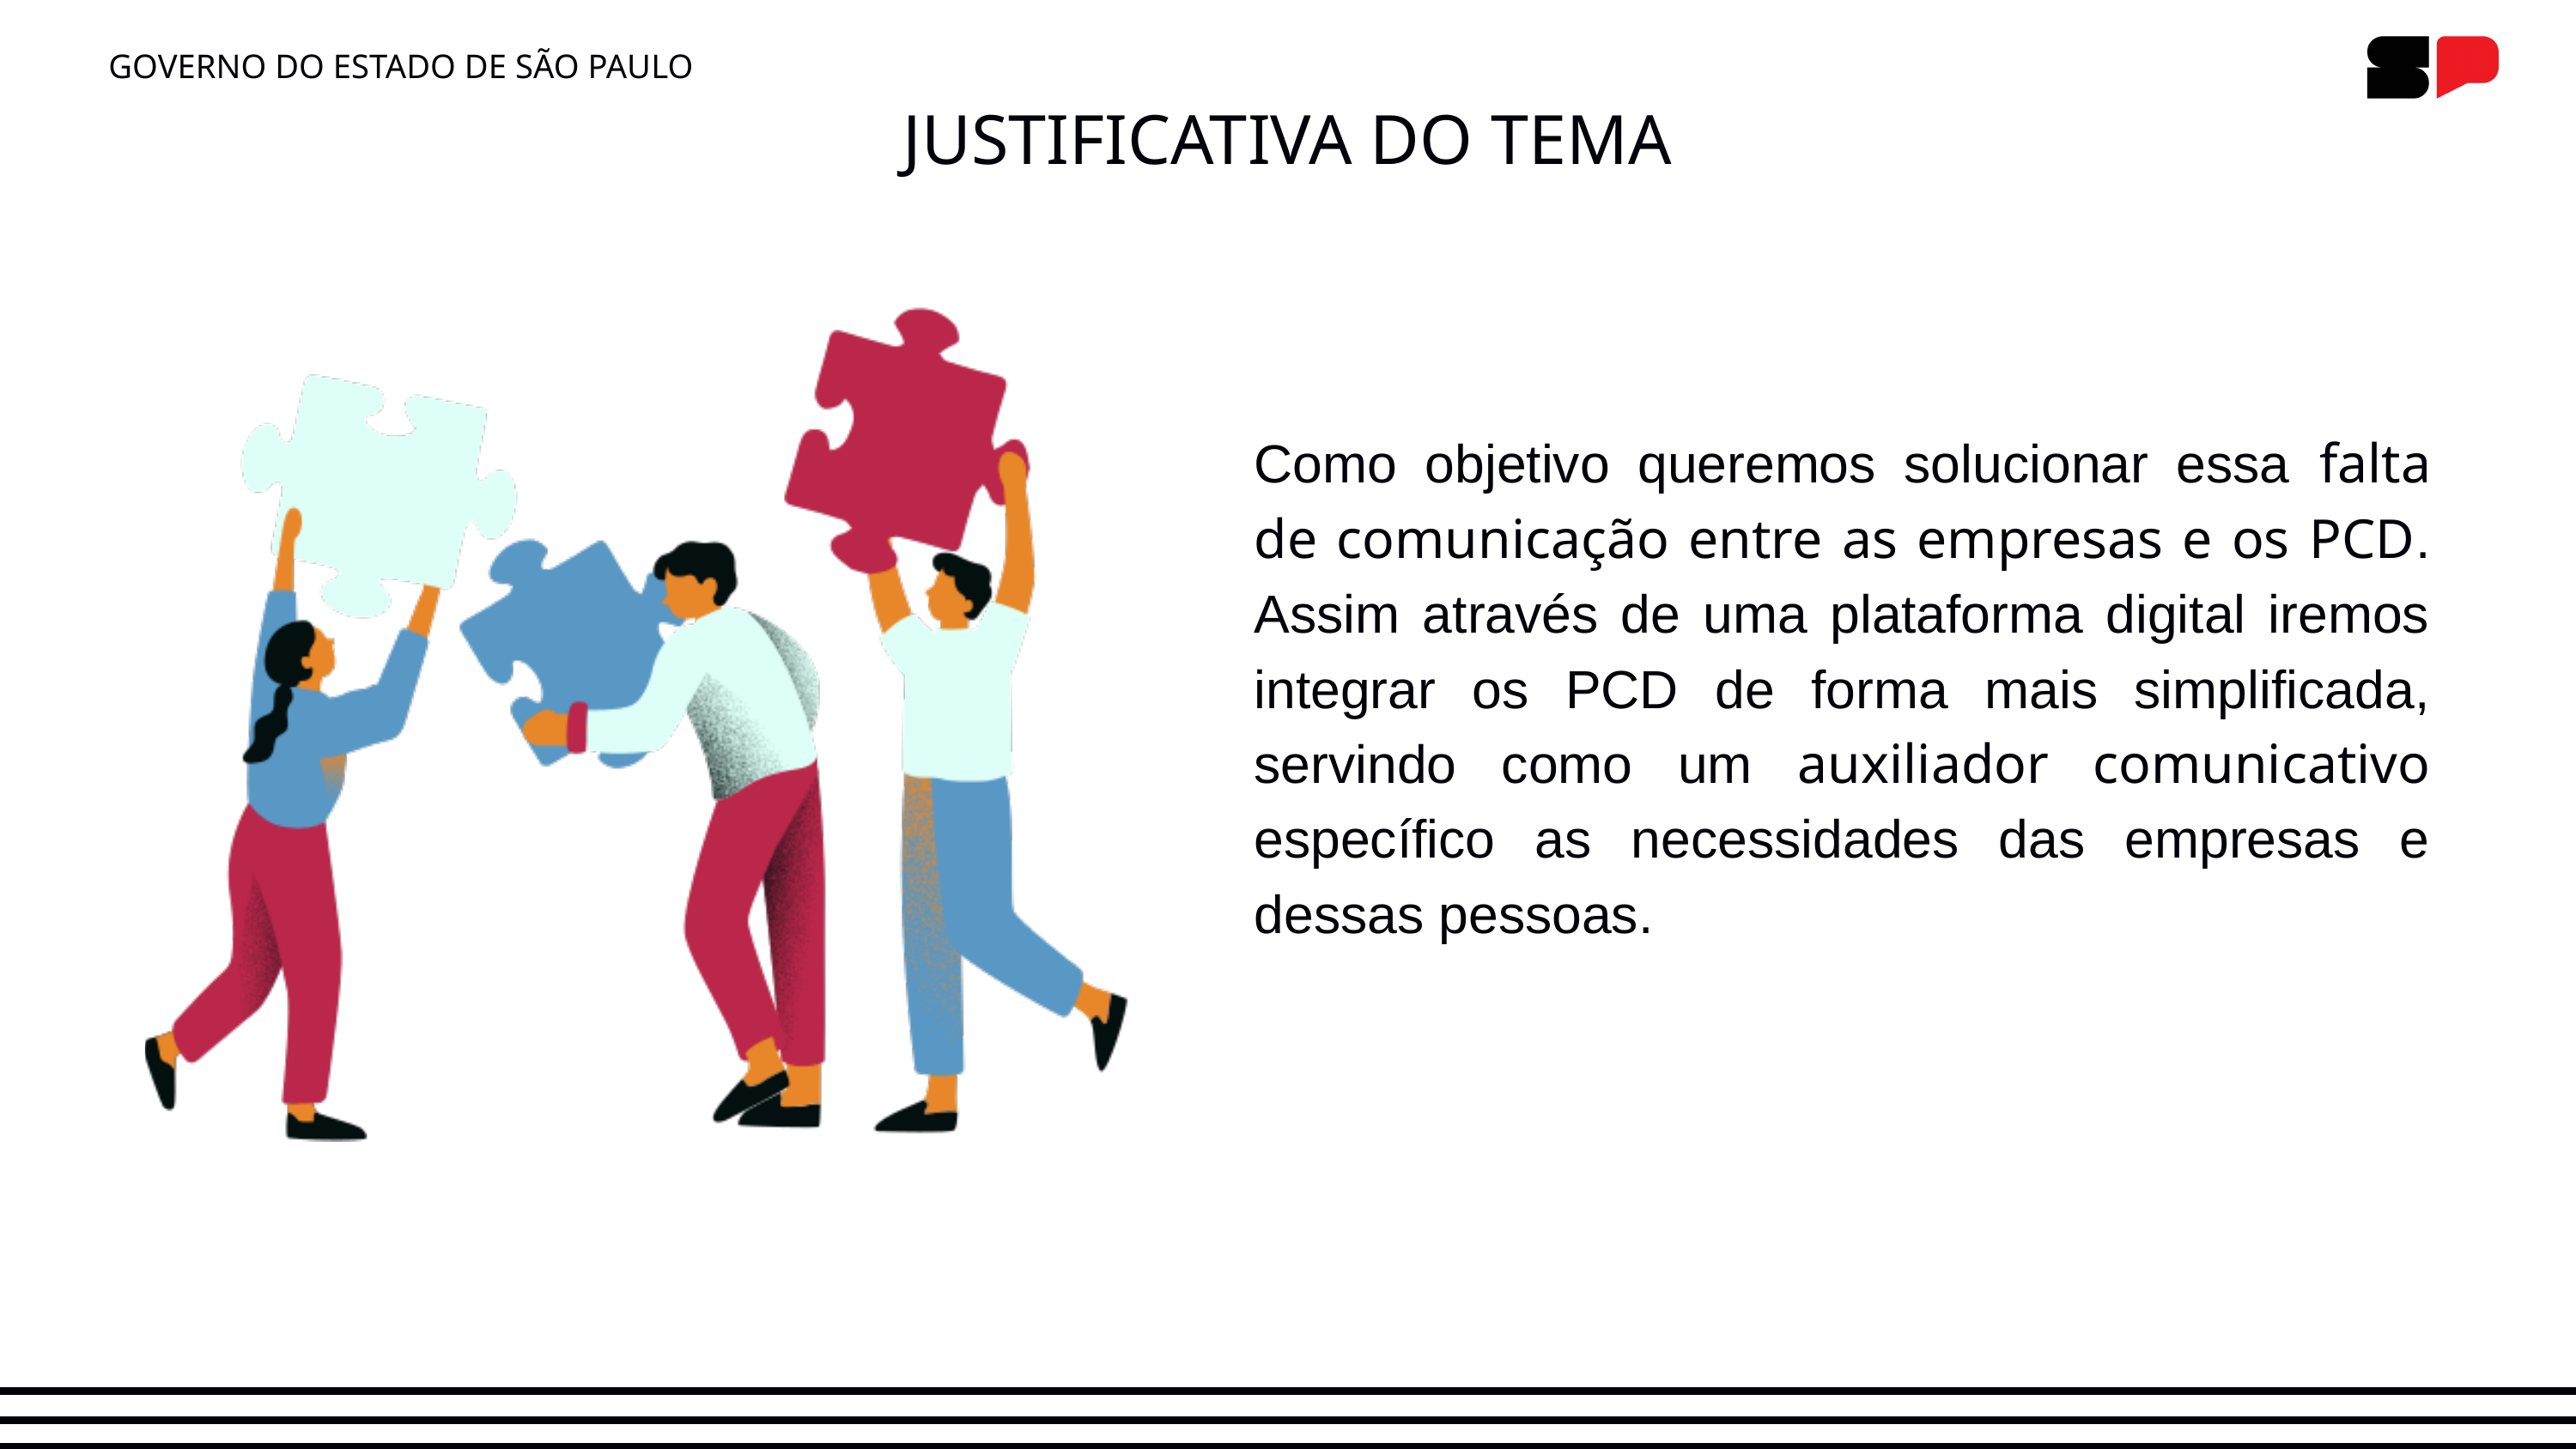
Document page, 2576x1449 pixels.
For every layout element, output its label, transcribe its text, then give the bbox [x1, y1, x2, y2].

text_box [2360, 30, 2502, 103]
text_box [0, 1386, 2576, 1449]
text_box [144, 306, 1130, 1142]
text_box Como objetivo queremos solucionar essa falta de comunicação entre as empresas e os PCD. Assim através de uma plataforma digital iremos integrar os PCD de forma mais simplificada, servindo como um auxiliador comunicativo específico as necessidades das empresas e dessas pessoas. [1254, 418, 2432, 1020]
text_box GOVERNO DO ESTADO DE SÃO PAULO [86, 39, 716, 85]
text_box JUSTIFICATIVA DO TEMA [861, 118, 1715, 179]
